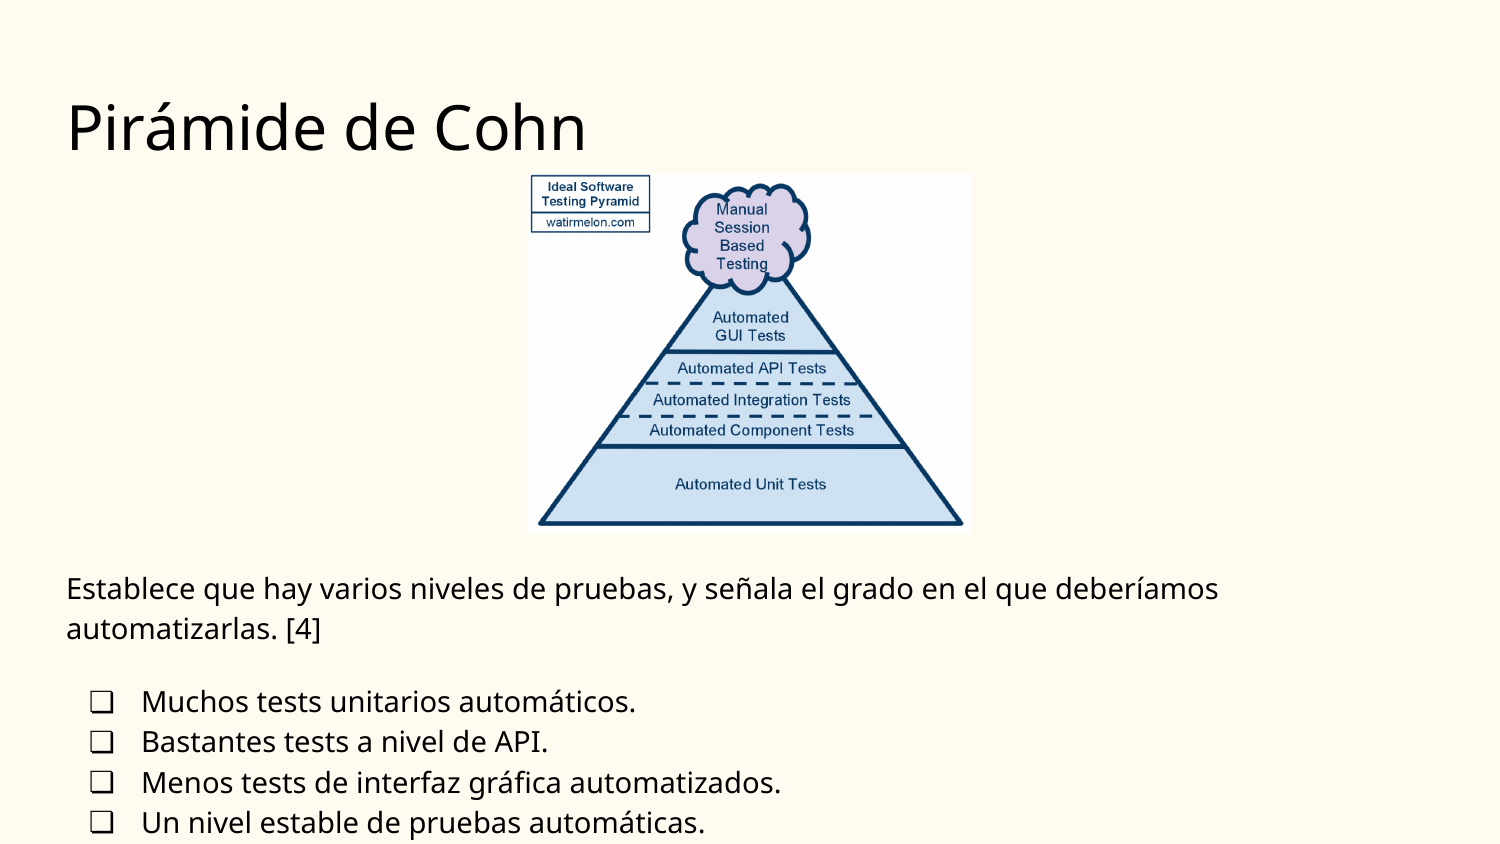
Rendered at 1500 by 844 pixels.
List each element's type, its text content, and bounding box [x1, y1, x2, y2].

picture [528, 173, 972, 534]
list Establece que hay varios niveles de pruebas, y señala el grado en el que deberíamos automatizarlas. [4] Muchos tests unitarios automáticos. Bastantes tests a nivel de API. Menos tests de interfaz gráfica automatizados. Un nivel estable de pruebas automáticas. [51, 549, 1449, 775]
title Pirámide de Cohn [51, 72, 1449, 174]
